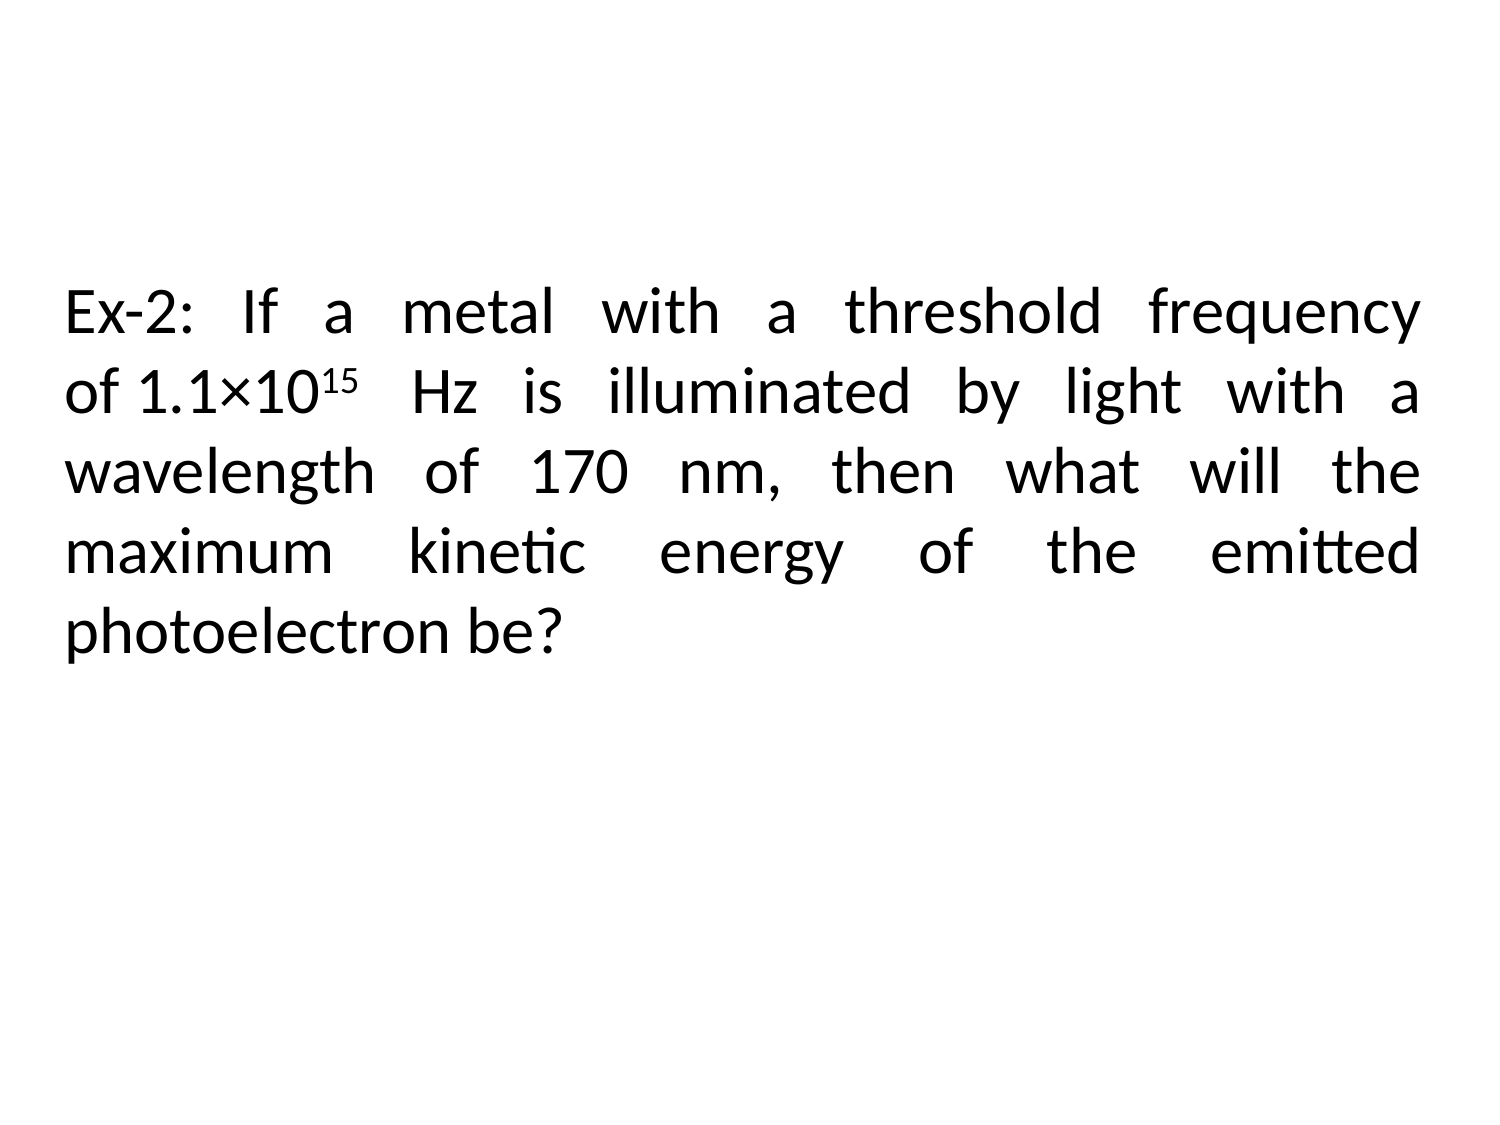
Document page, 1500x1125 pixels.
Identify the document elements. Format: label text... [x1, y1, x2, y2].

text_box Ex-2: If a metal with a threshold frequency of 1.1×1015 Hz is illuminated by light with a wavelength of 170 nm, then what will the maximum kinetic energy of the emitted photoelectron be? [50, 259, 1438, 674]
